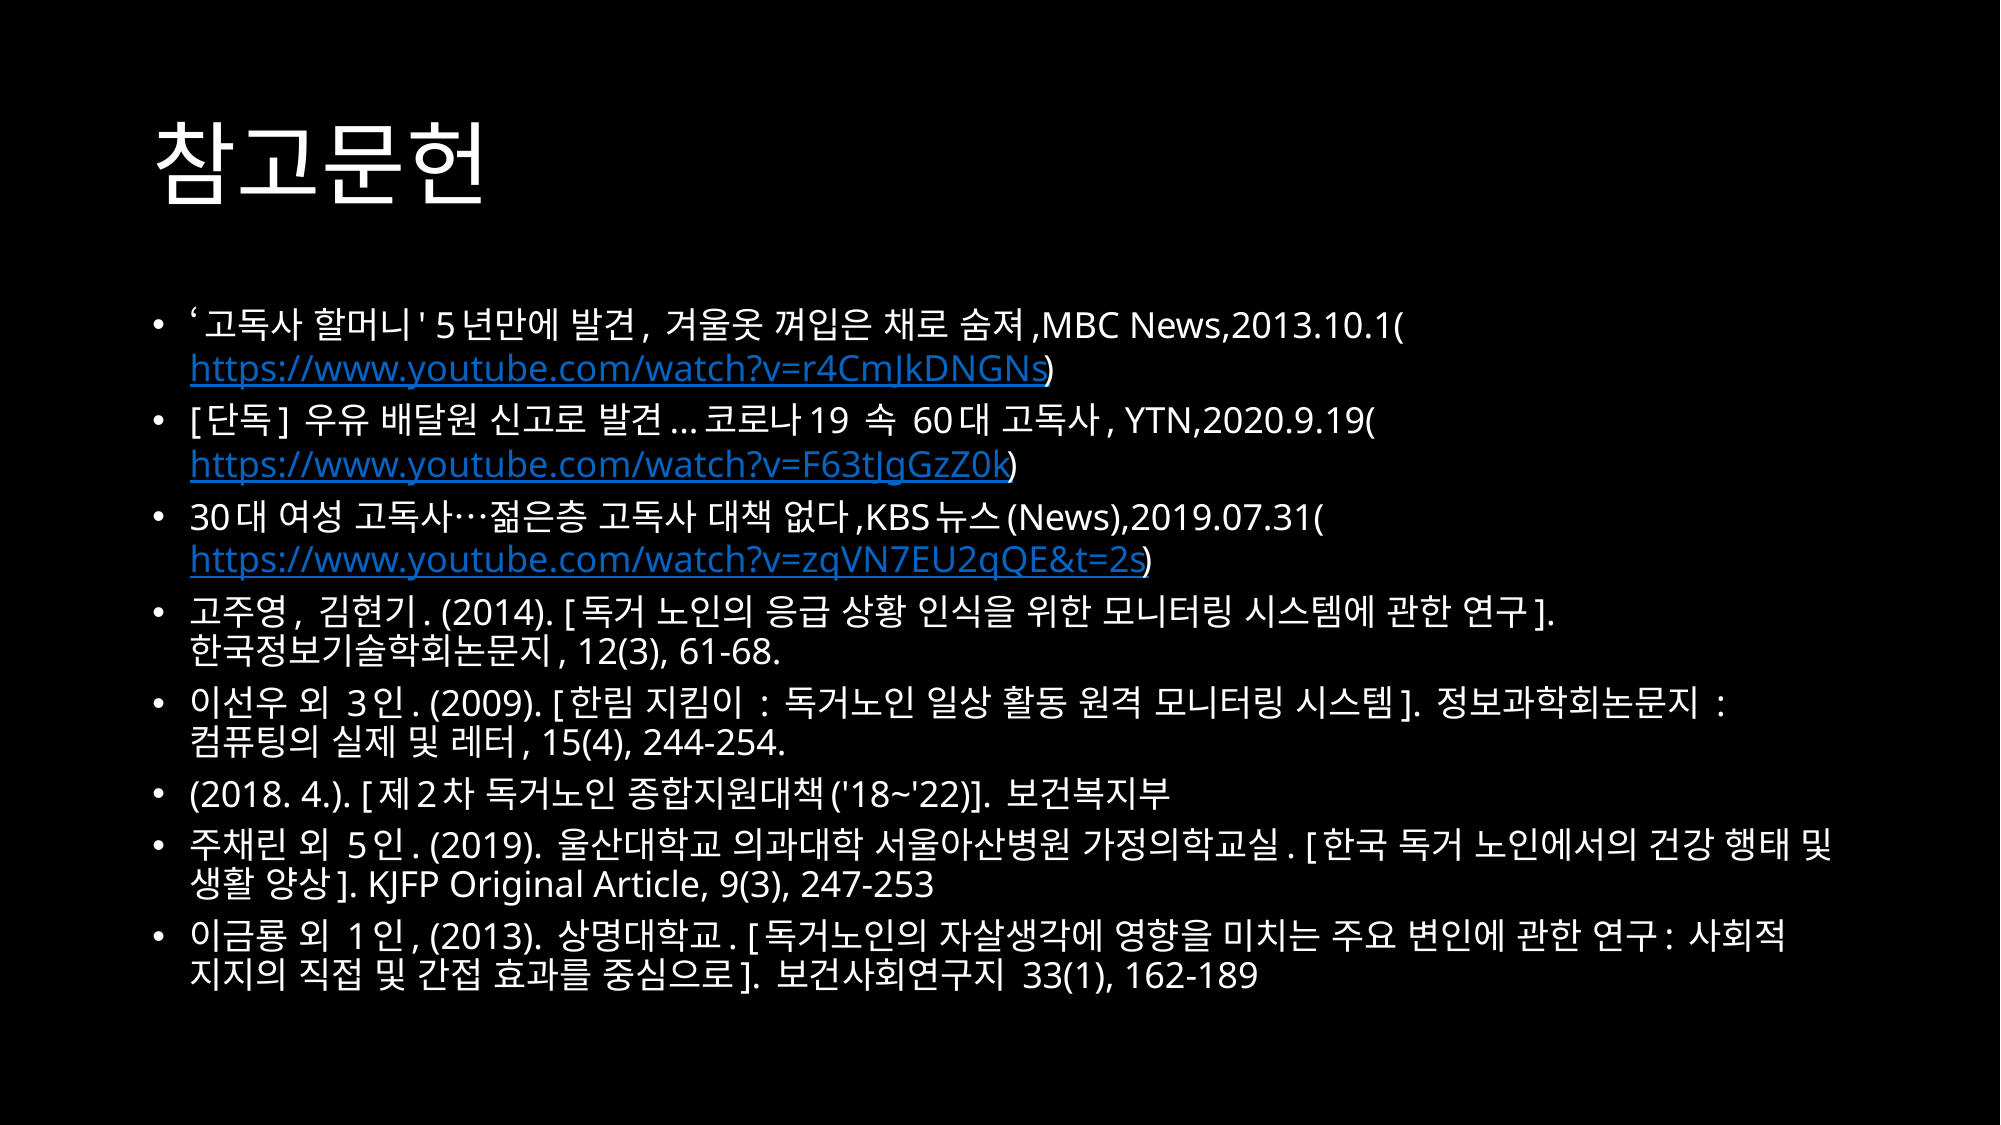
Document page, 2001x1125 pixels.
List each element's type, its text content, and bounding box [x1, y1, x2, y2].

title 참고문헌 [137, 59, 1863, 278]
list ‘고독사 할머니' 5년만에 발견, 겨울옷 껴입은 채로 숨져,MBC News,2013.10.1(https://www.youtube.com/watch?v=r4CmJkDNGNs) [단독] 우유 배달원 신고로 발견...코로나19 속 60대 고독사, YTN,2020.9.19(https://www.youtube.com/watch?v=F63tJgGzZ0k) 30대 여성 고독사…젊은층 고독사 대책 없다,KBS뉴스(News),2019.07.31(https://www.youtube.com/watch?v=zqVN7EU2qQE&t=2s) 고주영, 김현기. (2014). [독거 노인의 응급 상황 인식을 위한 모니터링 시스템에 관한 연구]. 한국정보기술학회논문지, 12(3), 61-68. 이선우 외 3인. (2009). [한림 지킴이 : 독거노인 일상 활동 원격 모니터링 시스템]. 정보과학회논문지 : 컴퓨팅의 실제 및 레터, 15(4), 244-254. (2018. 4.). [제2차 독거노인 종합지원대책('18~'22)]. 보건복지부 주채린 외 5인. (2019). 울산대학교 의과대학 서울아산병원 가정의학교실. [한국 독거 노인에서의 건강 행태 및 생활 양상]. KJFP Original Article, 9(3), 247-253 이금룡 외 1인, (2013). 상명대학교. [독거노인의 자살생각에 영향을 미치는 주요 변인에 관한 연구: 사회적 지지의 직접 및 간접 효과를 중심으로]. 보건사회연구지 33(1), 162-189 [137, 299, 1863, 1014]
